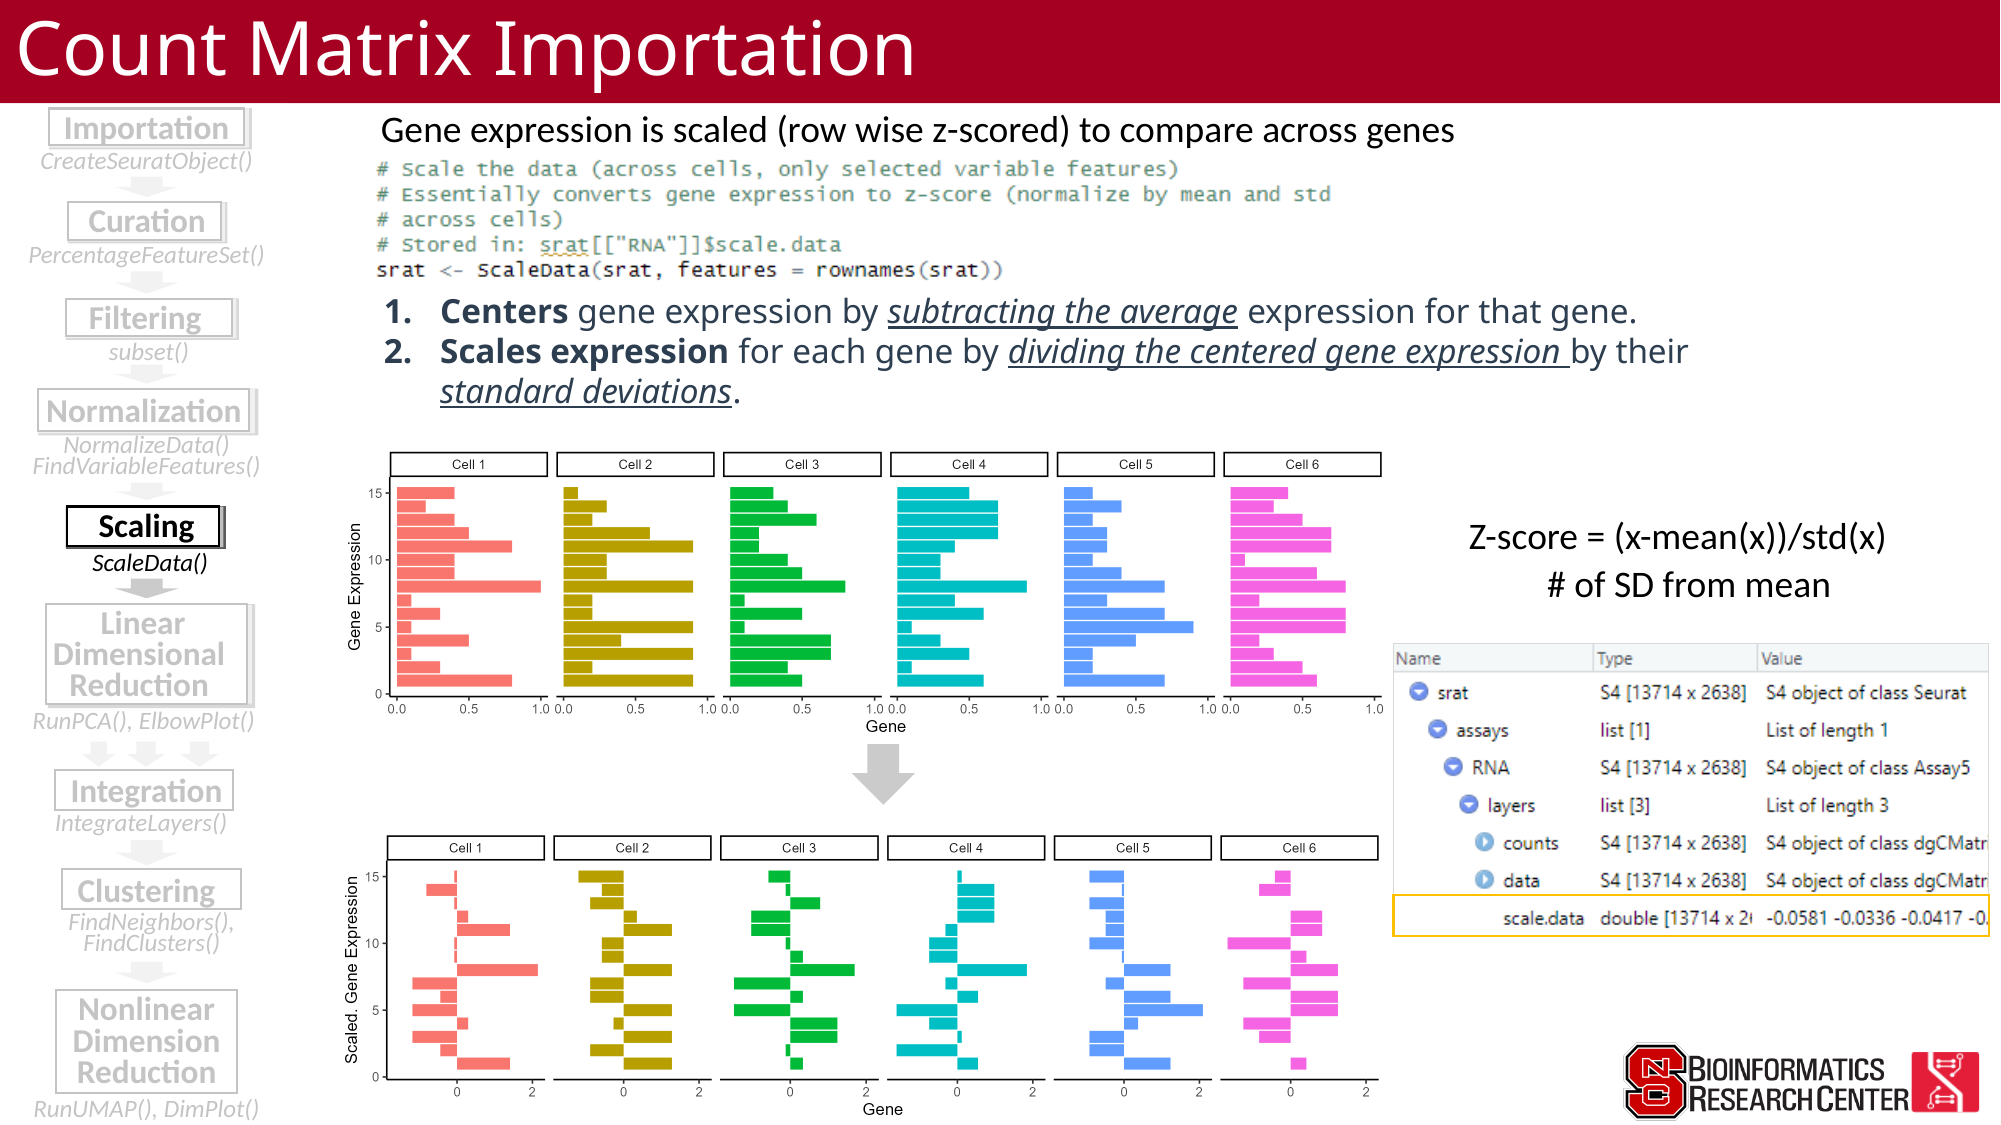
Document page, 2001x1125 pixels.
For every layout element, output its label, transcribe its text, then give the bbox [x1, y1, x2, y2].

picture [339, 443, 1390, 744]
text_box [1598, 937, 1910, 943]
title Count Matrix Importation [0, 0, 2000, 104]
picture [1623, 1042, 1982, 1121]
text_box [0, 103, 289, 1125]
picture [336, 826, 1387, 1125]
picture [361, 151, 1376, 288]
text_box Centers gene expression by subtracting the average expression for that gene. Scales expression for each gene by dividing the centered gene expression by their standard deviations. [369, 282, 1798, 418]
text_box [849, 744, 918, 807]
text_box Z-score = (x-mean(x))/std(x) [1453, 504, 1902, 565]
text_box # of SD from mean [1532, 552, 1847, 612]
picture [1393, 643, 1989, 936]
text_box Gene expression is scaled (row wise z-scored) to compare across genes [366, 97, 1472, 158]
